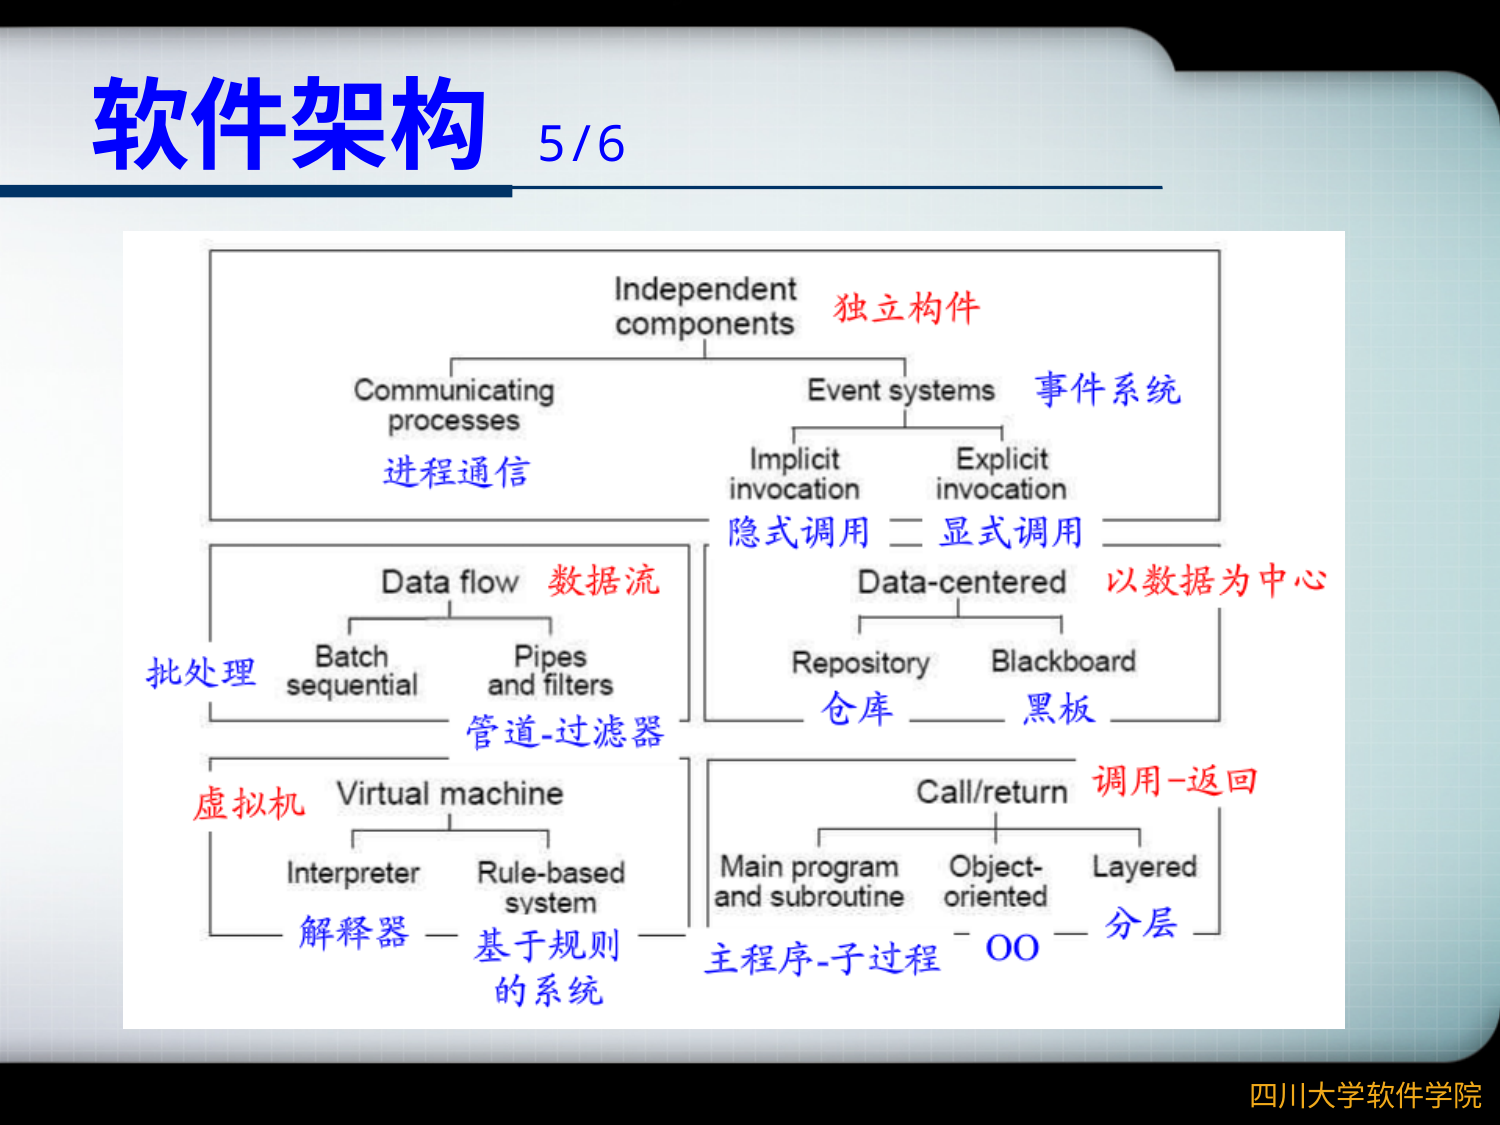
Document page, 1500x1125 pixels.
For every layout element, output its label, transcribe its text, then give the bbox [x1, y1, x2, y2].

title 软件架构 5/6 [75, 62, 1447, 180]
picture [0, 0, 1500, 1125]
